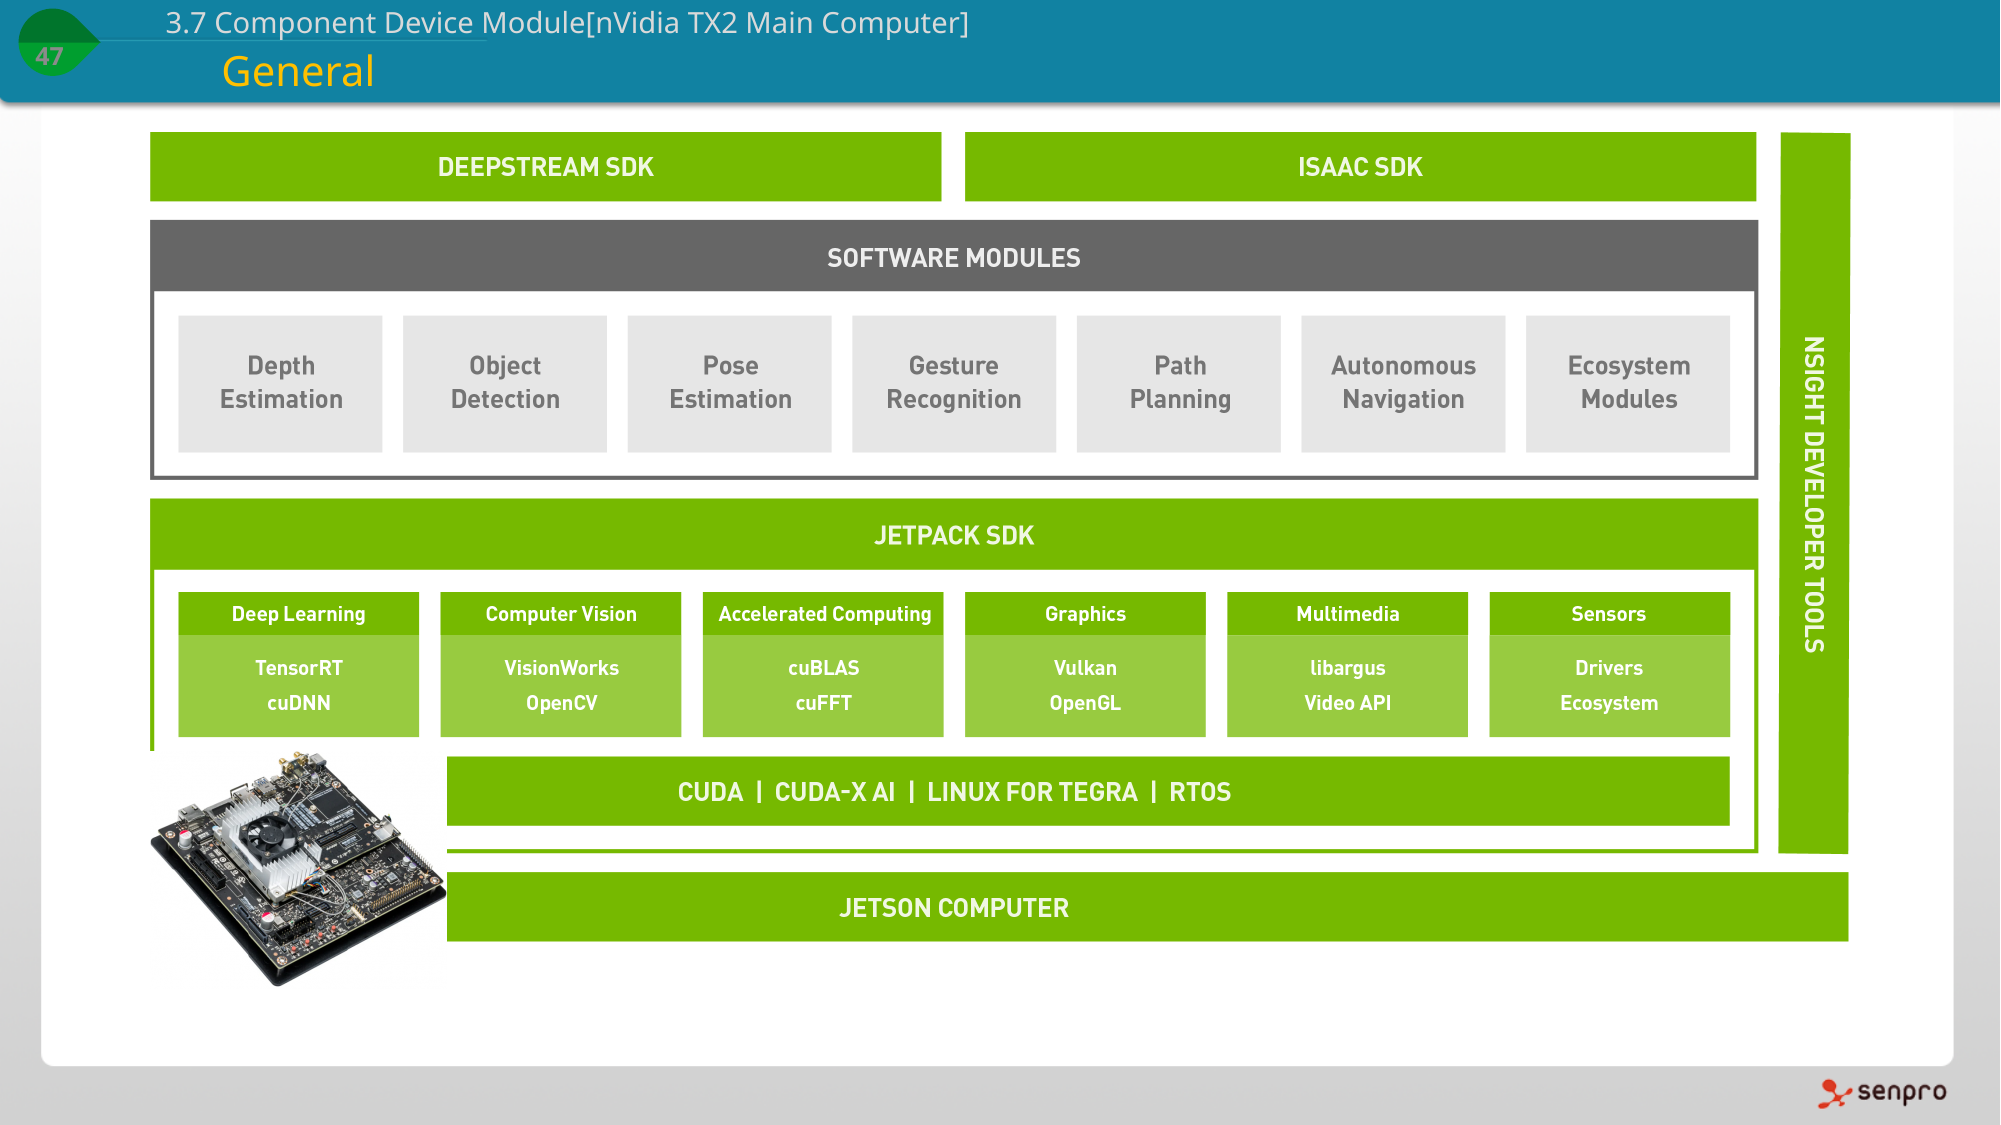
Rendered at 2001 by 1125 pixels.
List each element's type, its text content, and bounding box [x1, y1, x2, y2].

list General [195, 31, 1942, 103]
picture [0, 0, 2000, 1125]
title 3.7 Component Device Module[nVidia TX2 Main Computer] [150, 0, 1075, 48]
